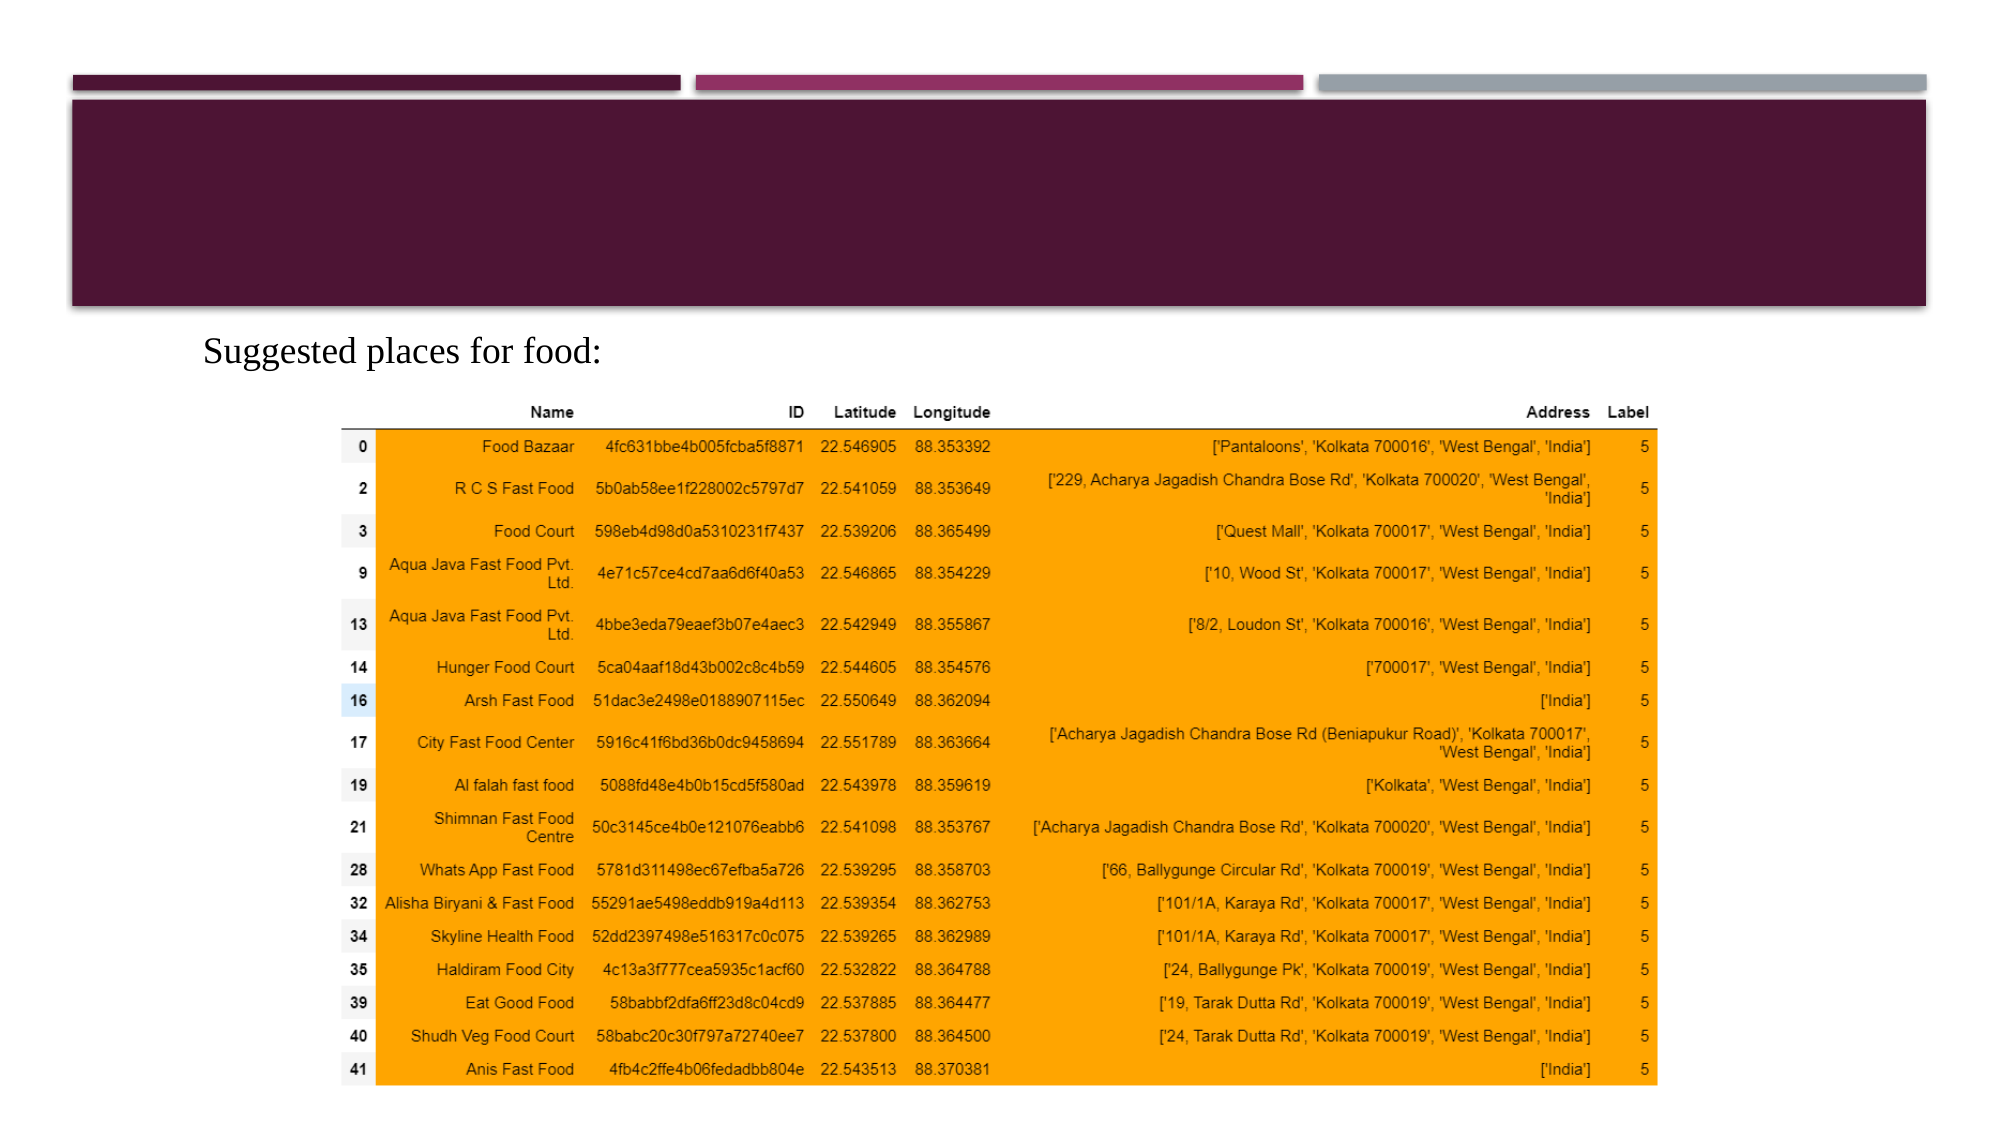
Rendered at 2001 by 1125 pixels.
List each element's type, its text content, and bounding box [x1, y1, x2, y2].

picture [333, 375, 1665, 1094]
text_box Suggested places for food: [94, 315, 1904, 379]
